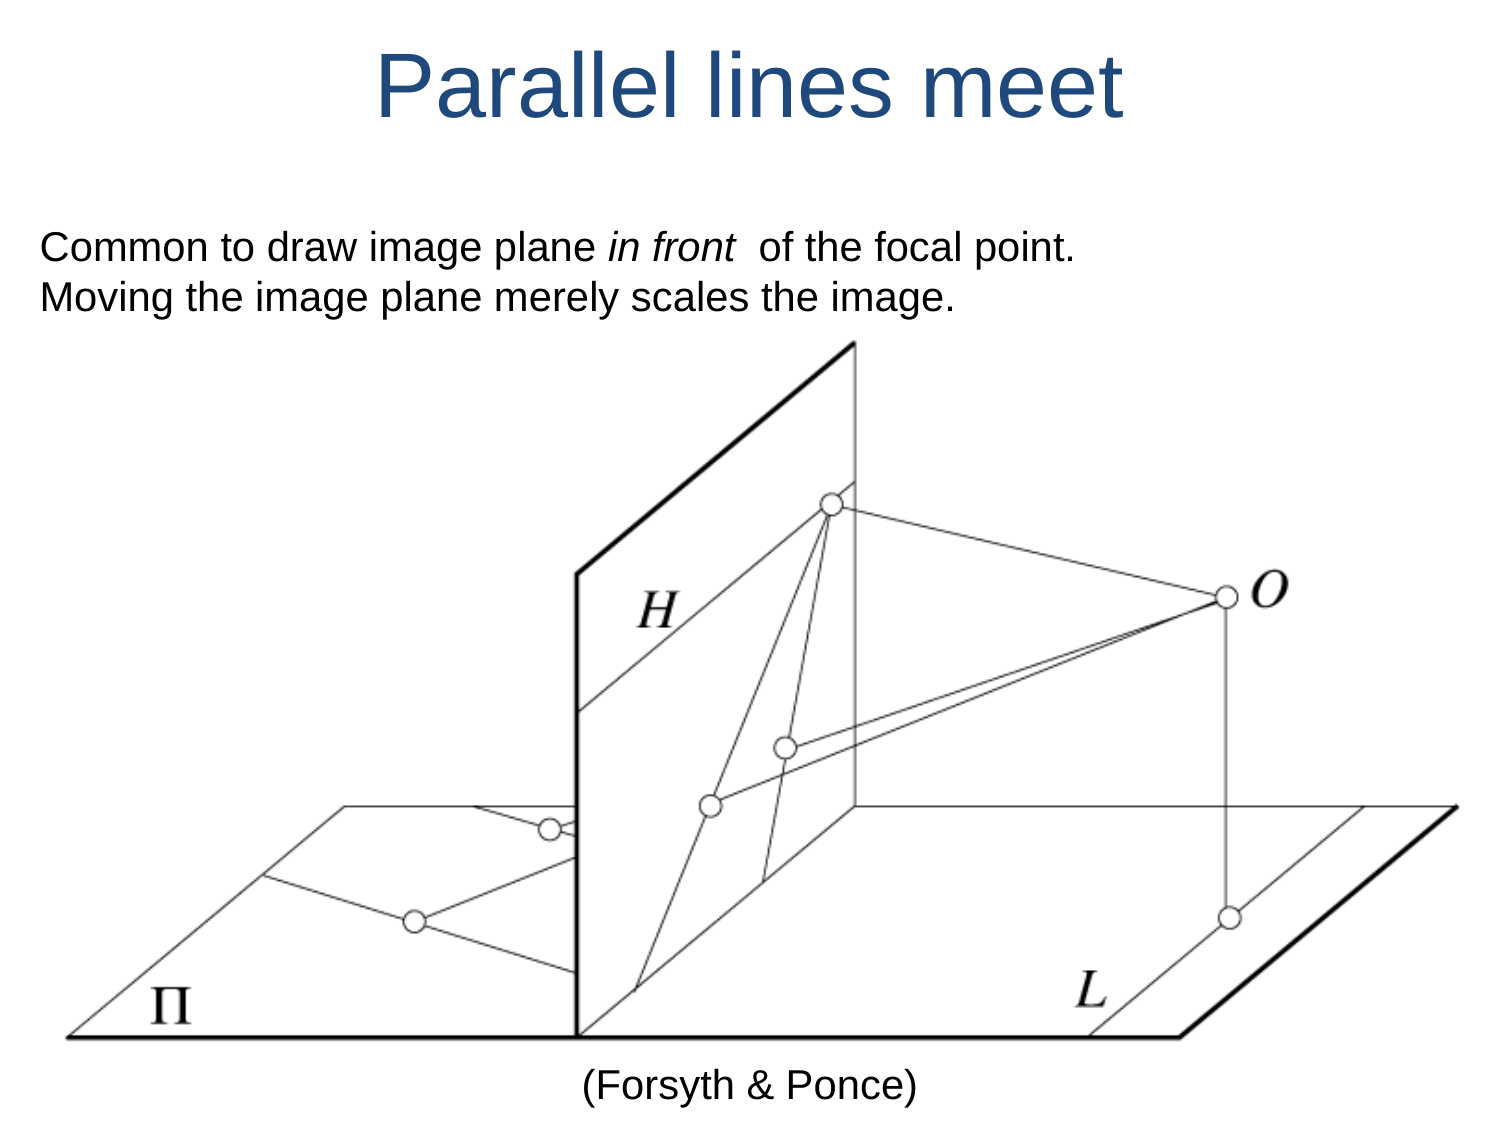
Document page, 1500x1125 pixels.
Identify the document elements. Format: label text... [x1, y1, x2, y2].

picture [62, 337, 1463, 1046]
text_box (Forsyth & Ponce) [487, 1053, 1013, 1115]
text_box Parallel lines meet [112, 0, 1388, 175]
text_box Common to draw image plane in front of the focal point. Moving the image plane merely scales the image. [24, 212, 1163, 328]
